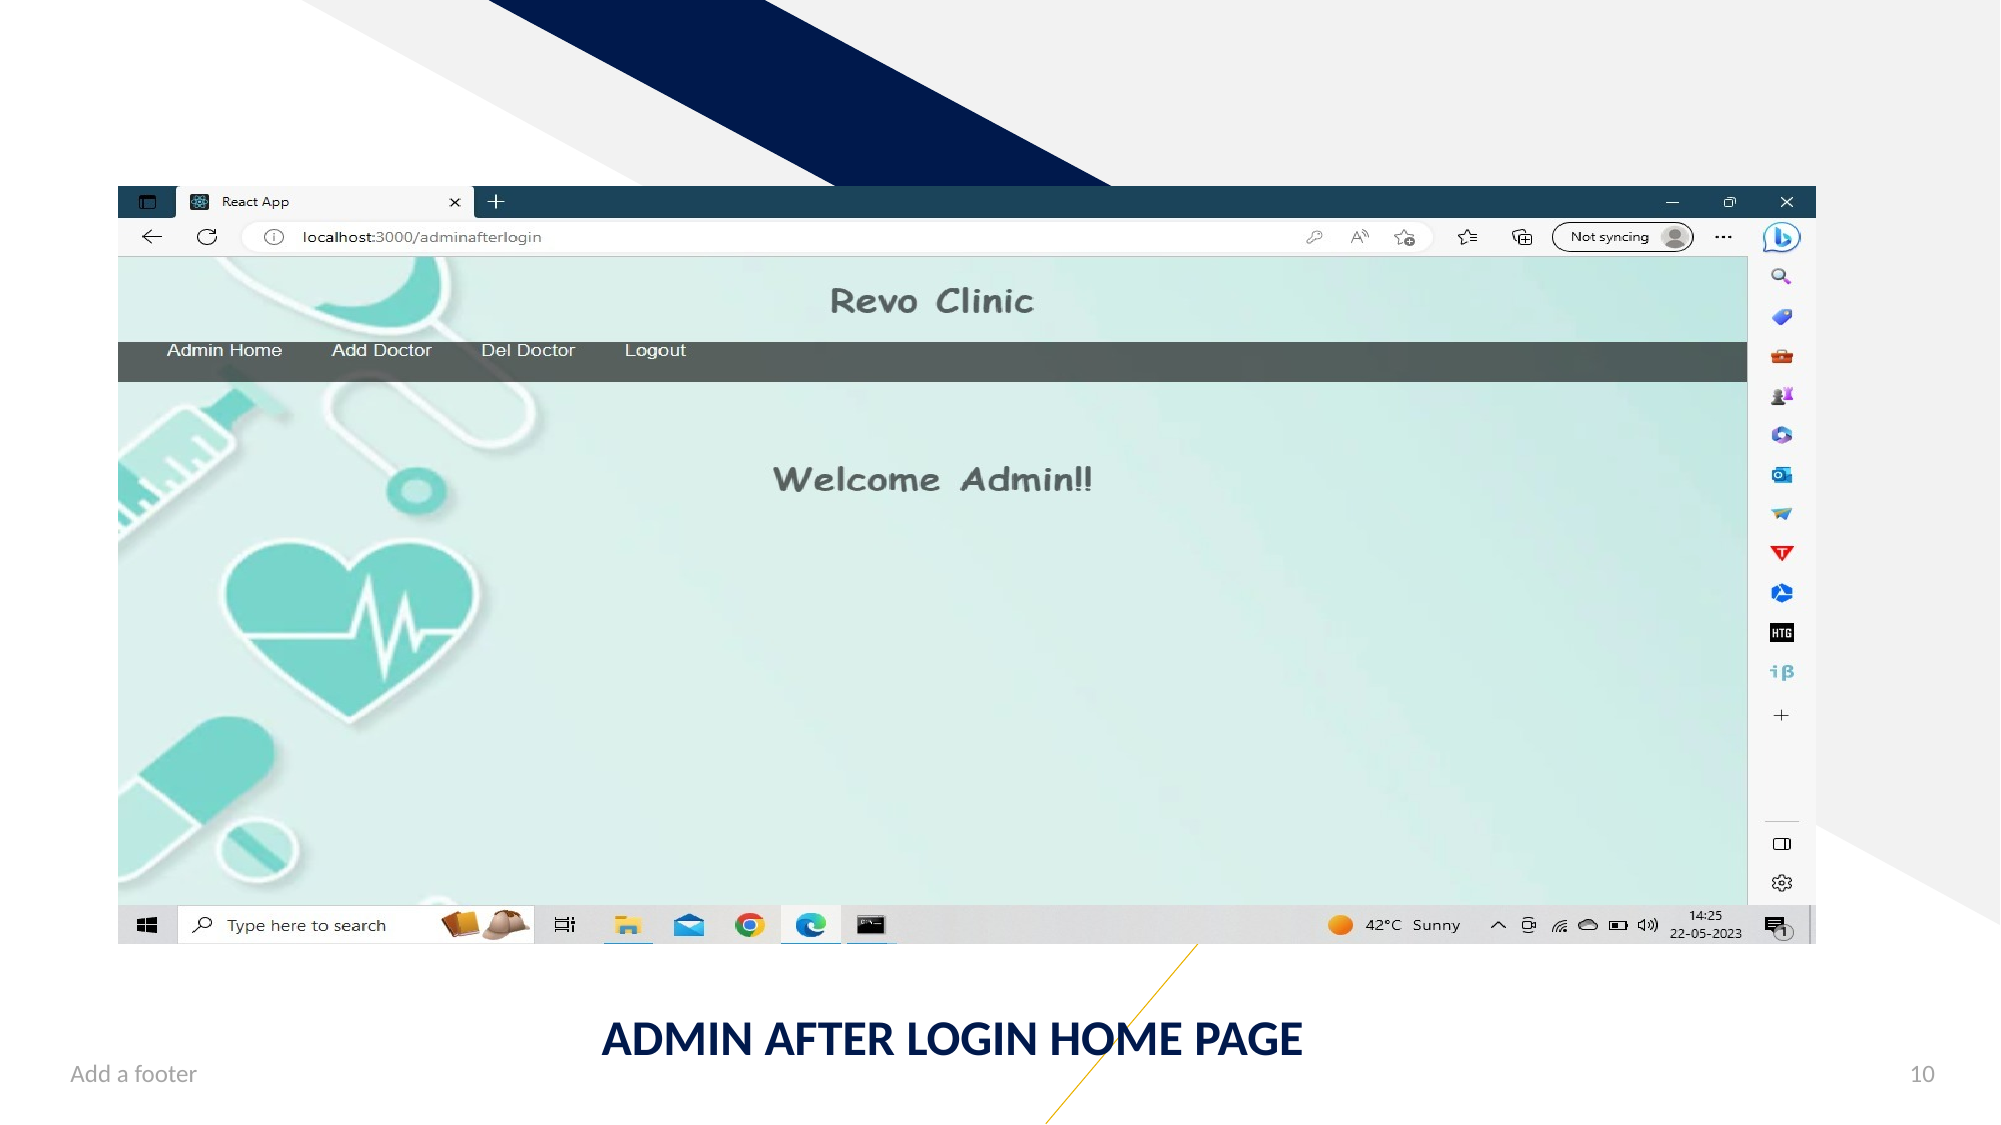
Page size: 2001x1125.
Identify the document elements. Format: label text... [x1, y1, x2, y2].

title ADMIN AFTER LOGIN HOME PAGE [356, 980, 1561, 1066]
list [118, 186, 1816, 944]
footer Add a footer [55, 1042, 731, 1103]
slide_number 10 [1828, 1042, 1950, 1103]
